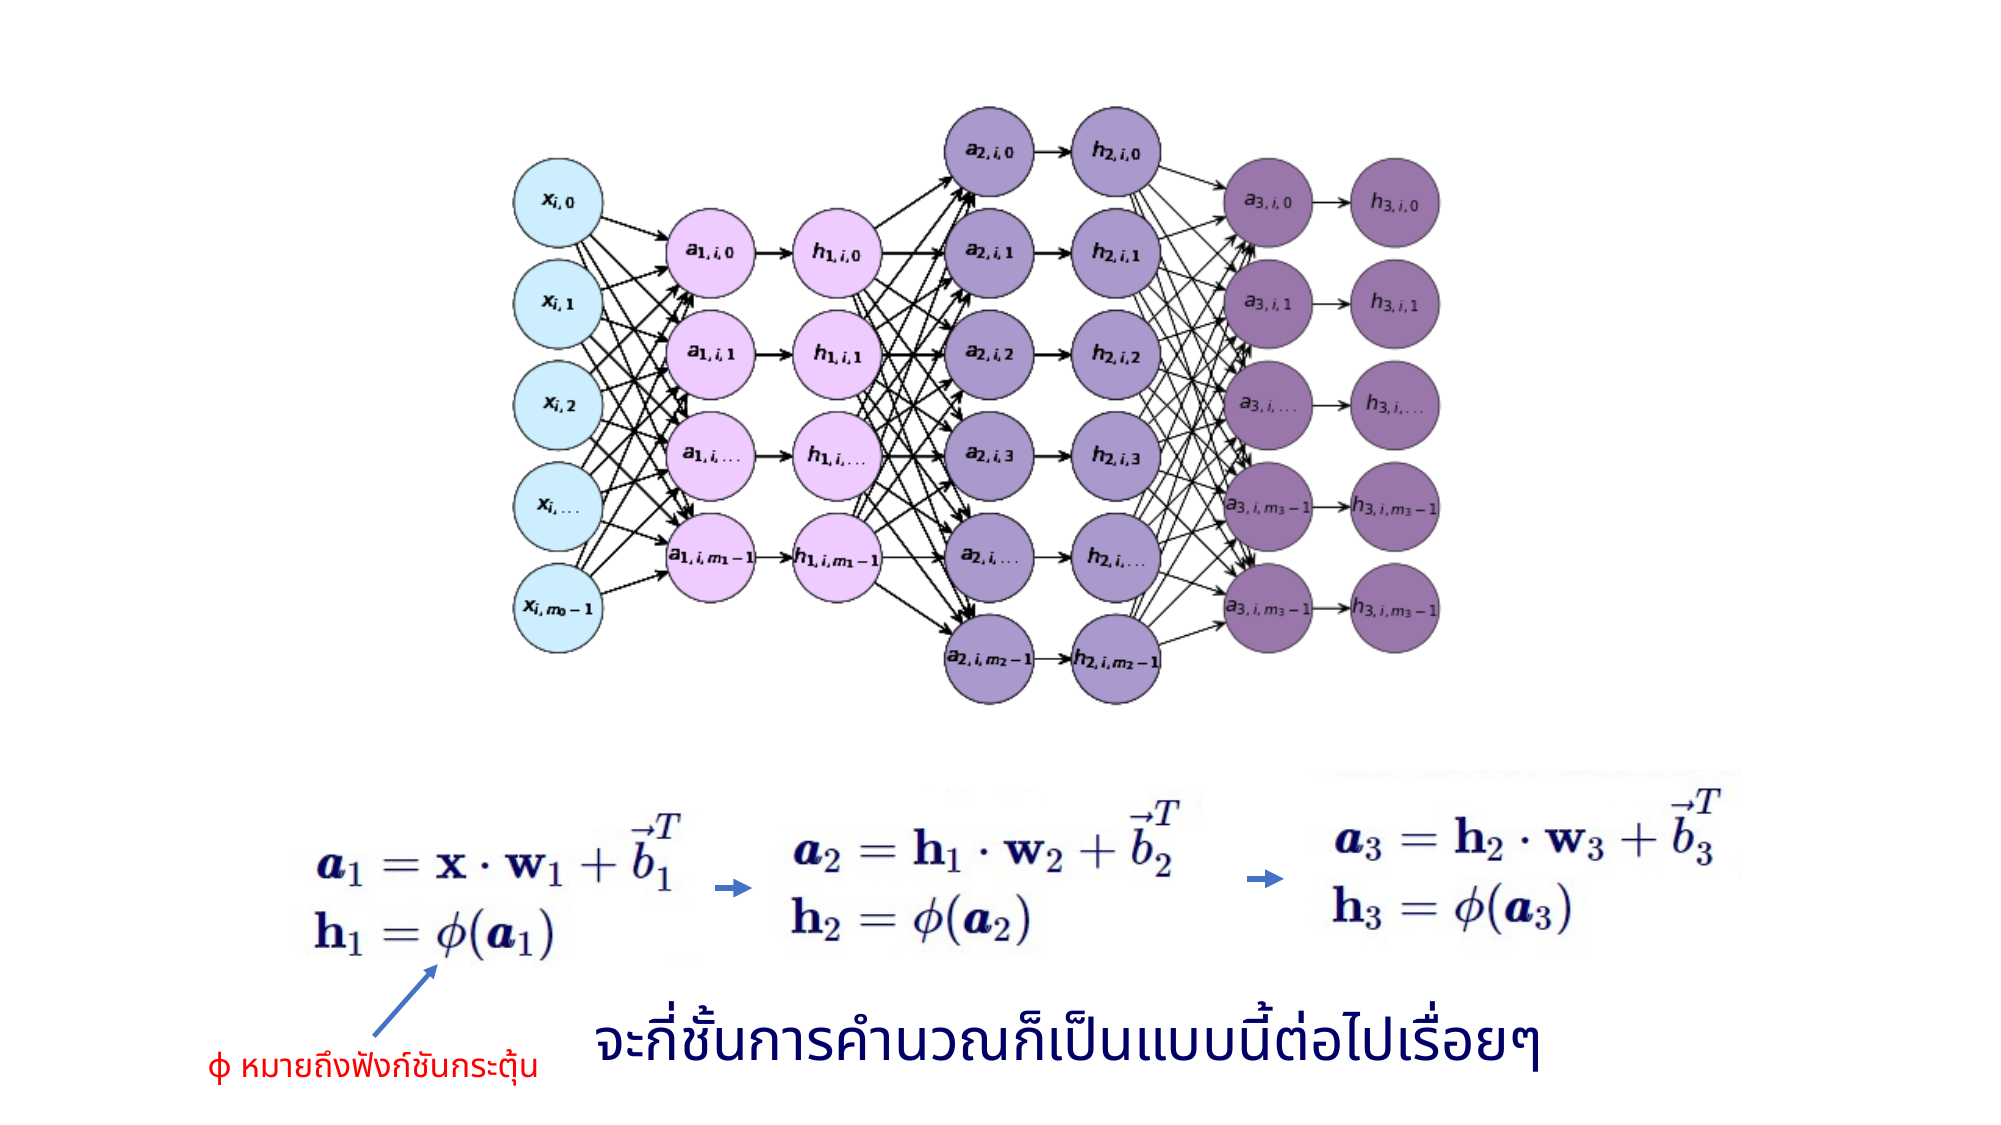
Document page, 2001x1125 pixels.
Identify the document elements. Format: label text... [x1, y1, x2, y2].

picture [1298, 770, 1741, 989]
picture [508, 102, 1446, 710]
picture [752, 788, 1203, 989]
picture [283, 809, 703, 967]
text_box จะกี่ชั้นการคำนวณก็เป็นแบบนี้ต่อไปเรื่อยๆ [579, 995, 1559, 1080]
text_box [373, 964, 438, 1037]
text_box ϕ หมายถึงฟังก์ชันกระตุ้น [192, 1036, 555, 1091]
